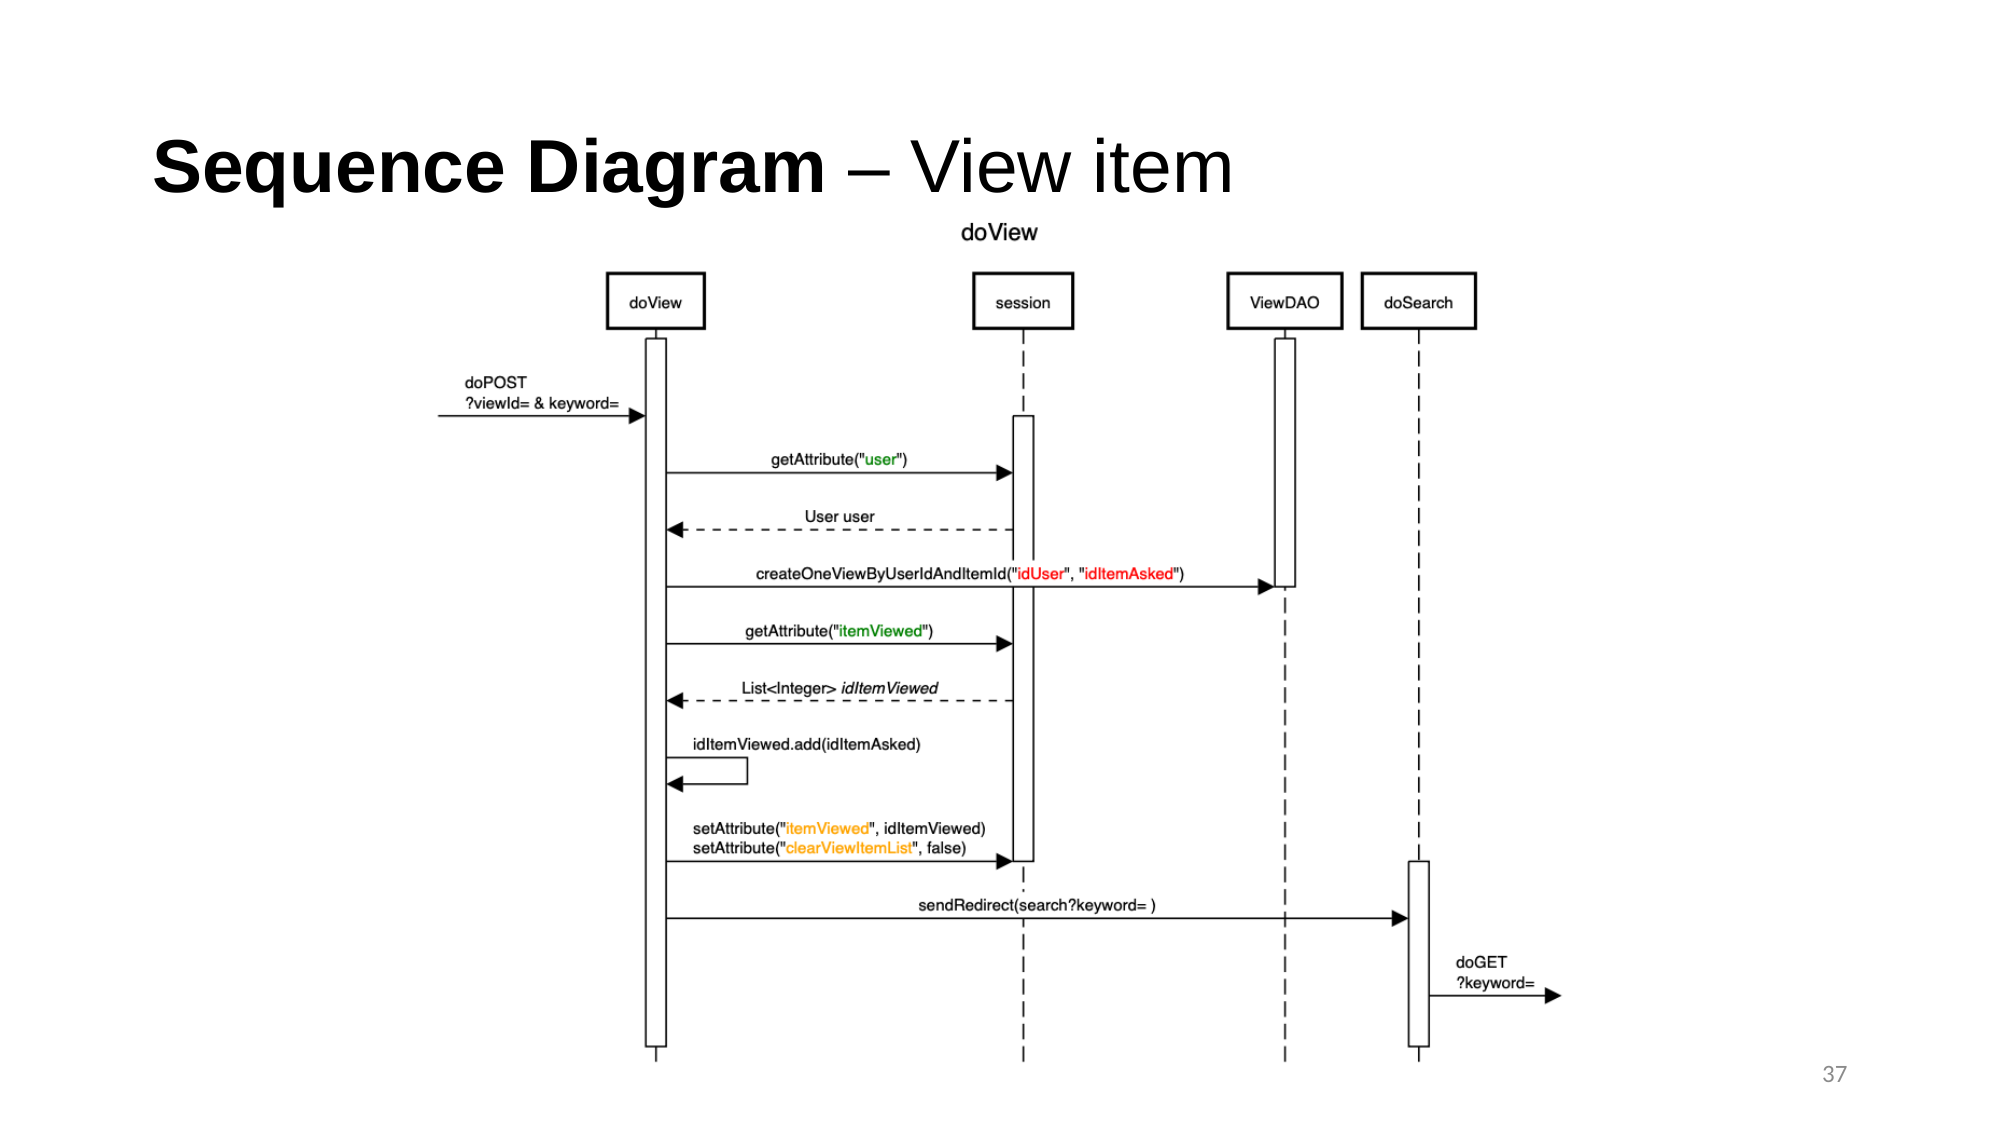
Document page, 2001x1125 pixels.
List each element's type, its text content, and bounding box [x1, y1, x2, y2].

text_box Sequence Diagram – View item [137, 59, 1863, 278]
text_box 37 [1412, 1042, 1863, 1103]
picture [428, 209, 1572, 1066]
